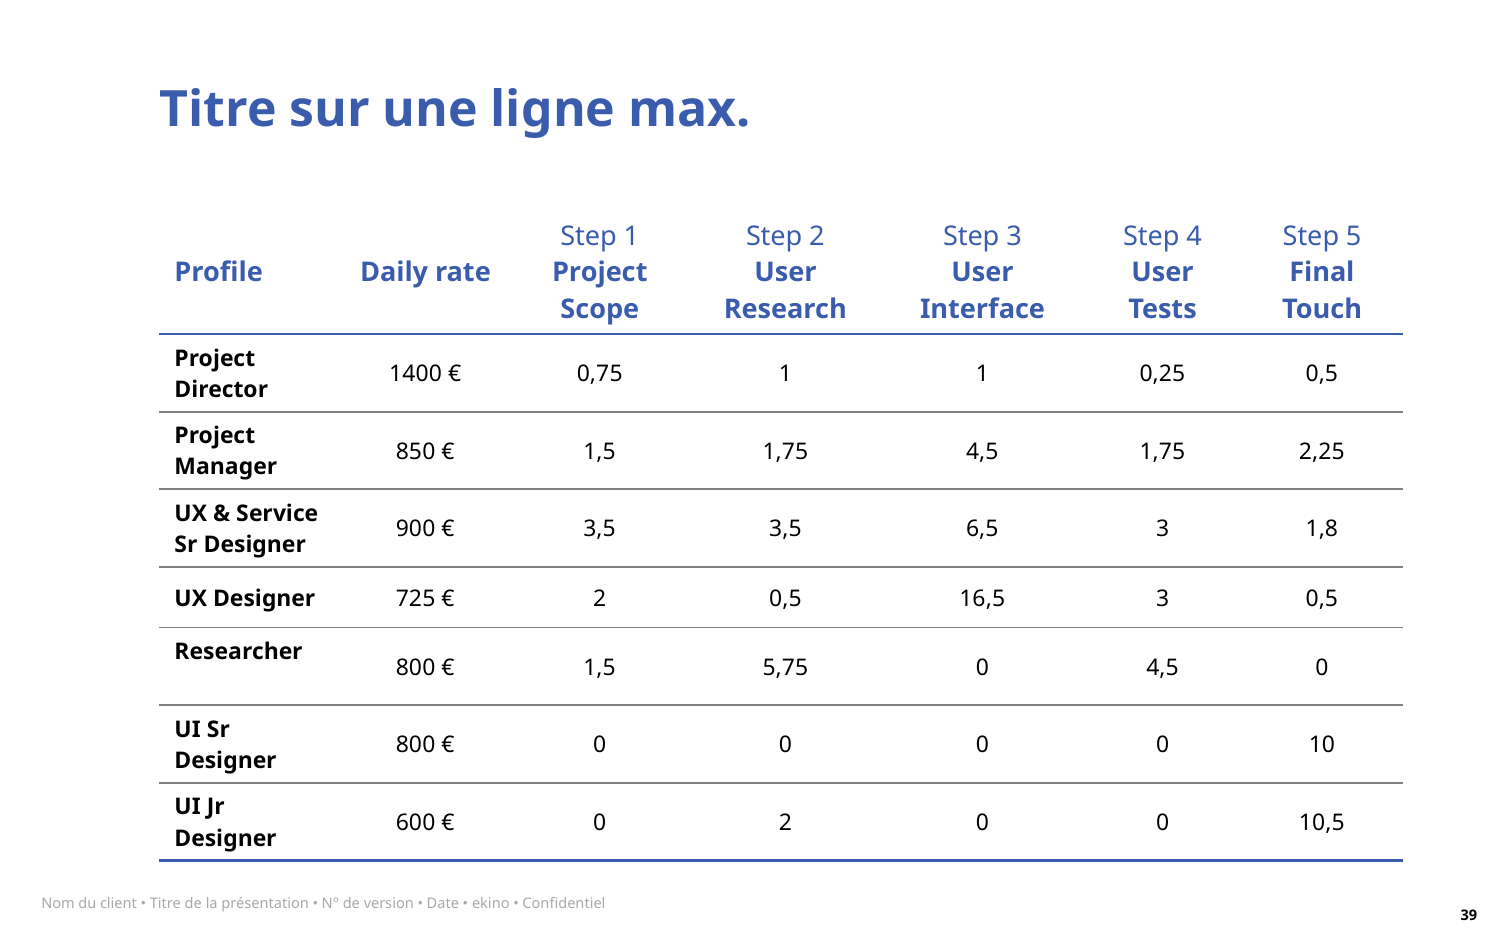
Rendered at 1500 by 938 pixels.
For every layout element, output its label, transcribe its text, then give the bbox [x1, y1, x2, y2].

table_cell 4,5 [882, 413, 1083, 488]
table_cell 0 [511, 784, 689, 859]
table_cell 800 € [342, 628, 509, 704]
table_header Step 1 Project Scope [511, 209, 689, 333]
table_header Step 3 User Interface [882, 209, 1083, 333]
title Titre sur une ligne max. [159, 76, 1342, 127]
table_cell 10 [1242, 706, 1403, 782]
table_cell 0 [511, 706, 689, 782]
table_cell 1 [691, 335, 880, 411]
table_cell 1,8 [1242, 490, 1403, 566]
table_header Step 2 User Research [691, 209, 880, 333]
table_cell 600 € [342, 784, 509, 859]
table_cell Researcher [159, 628, 340, 704]
footer Nom du client • Titre de la présentation • N° de version • Date • ekino • Confidentiel [41, 894, 619, 938]
table_cell 3 [1085, 490, 1241, 566]
table_cell 4,5 [1085, 628, 1241, 704]
table_cell 0,25 [1085, 335, 1241, 411]
table_cell 1,5 [511, 628, 689, 704]
table_cell 1 [882, 335, 1083, 411]
table_cell 16,5 [882, 568, 1083, 627]
table_header Daily rate [342, 209, 509, 333]
table_cell 0 [882, 784, 1083, 859]
table_cell UX Designer [159, 568, 340, 627]
table_cell 0,5 [1242, 568, 1403, 627]
table_header Profile [159, 209, 340, 333]
table_cell Project Manager [159, 413, 340, 488]
table_cell 1400 € [342, 335, 509, 411]
table_cell 3 [1085, 568, 1241, 627]
table_cell 0 [882, 706, 1083, 782]
table_cell 850 € [342, 413, 509, 488]
table_cell 1,75 [691, 413, 880, 488]
table_cell 800 € [342, 706, 509, 782]
table_cell 3,5 [511, 490, 689, 566]
table_cell UI Jr Designer [159, 784, 340, 859]
table_cell 0 [1085, 706, 1241, 782]
table_cell 6,5 [882, 490, 1083, 566]
table_cell 0,5 [1242, 335, 1403, 411]
table_cell 1,5 [511, 413, 689, 488]
table_cell 0,75 [511, 335, 689, 411]
table_cell 1,75 [1085, 413, 1241, 488]
table_cell 725 € [342, 568, 509, 627]
slide_number 39 [1460, 894, 1500, 937]
table_cell UX & Service Sr Designer [159, 490, 340, 566]
table_cell Project Director [159, 335, 340, 411]
table_cell 0 [1085, 784, 1241, 859]
table_cell 3,5 [691, 490, 880, 566]
table_cell 5,75 [691, 628, 880, 704]
table_cell 0 [1242, 628, 1403, 704]
table_cell 2 [691, 784, 880, 859]
table_header Step 5 Final Touch [1242, 209, 1403, 333]
table_cell 0 [882, 628, 1083, 704]
table_cell 900 € [342, 490, 509, 566]
table_cell 2 [511, 568, 689, 627]
table_cell 0 [691, 706, 880, 782]
table_cell UI Sr Designer [159, 706, 340, 782]
table_cell 2,25 [1242, 413, 1403, 488]
table_cell 10,5 [1242, 784, 1403, 859]
table_cell 0,5 [691, 568, 880, 627]
table_header Step 4 User Tests [1085, 209, 1241, 333]
